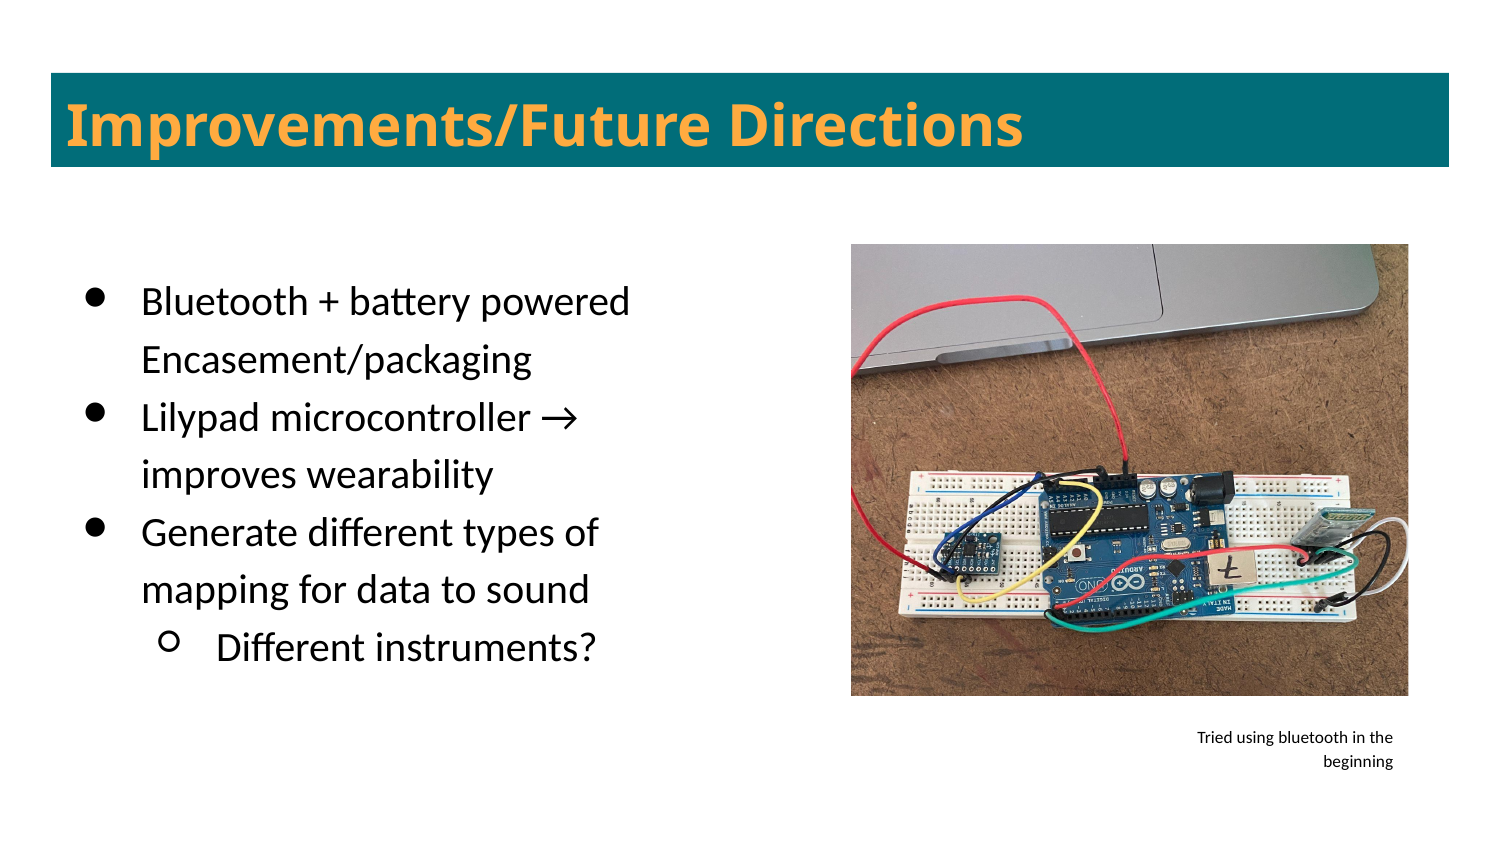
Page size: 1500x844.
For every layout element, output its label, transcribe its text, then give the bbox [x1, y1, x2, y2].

list Bluetooth + battery powered Encasement/packaging Lilypad microcontroller → improves wearability Generate different types of mapping for data to sound Different instruments? [51, 251, 750, 688]
title Improvements/Future Directions [51, 72, 1449, 167]
picture [850, 244, 1409, 697]
list Tried using bluetooth in the beginning [1159, 707, 1409, 787]
